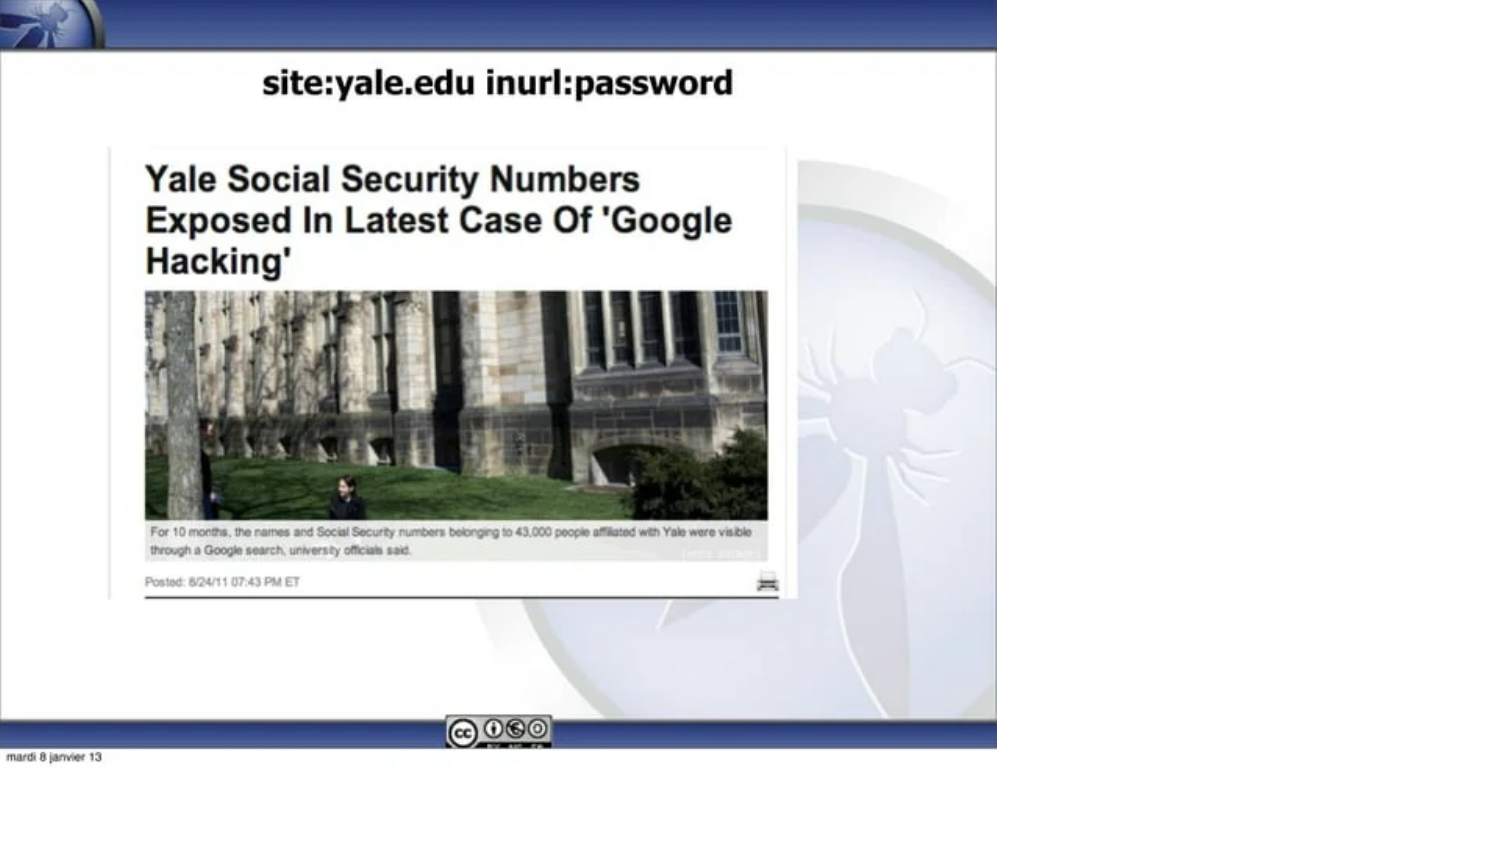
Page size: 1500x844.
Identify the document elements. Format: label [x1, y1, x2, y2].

picture [0, 0, 997, 768]
